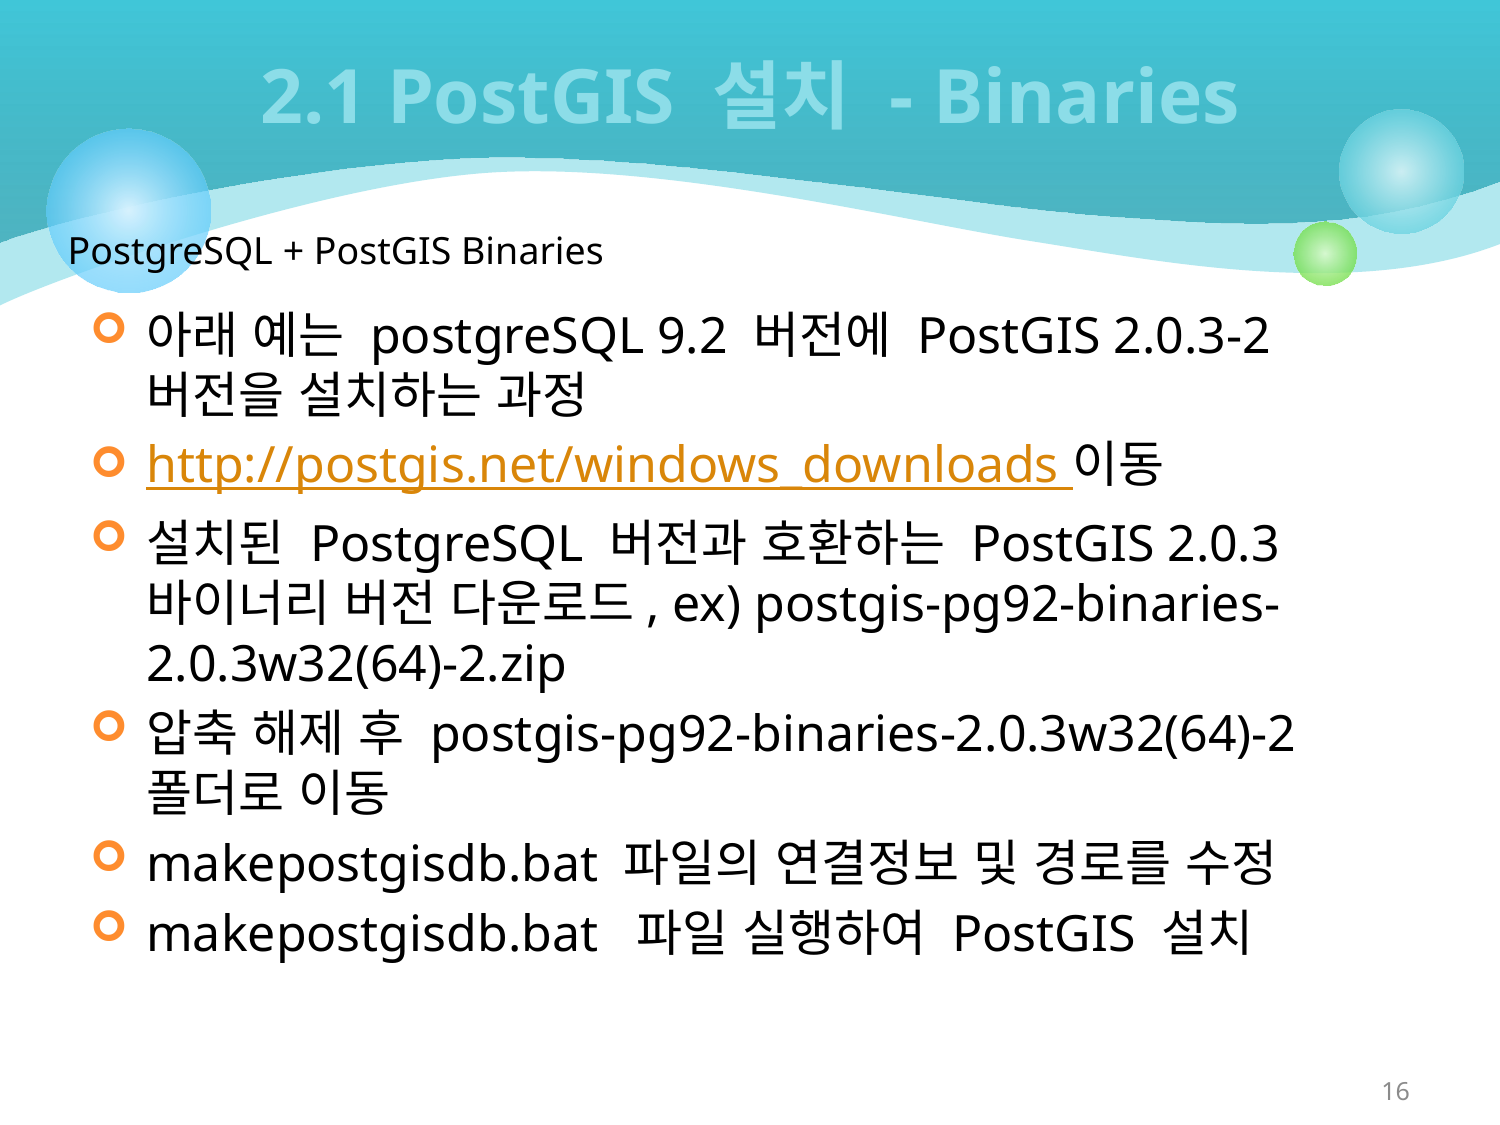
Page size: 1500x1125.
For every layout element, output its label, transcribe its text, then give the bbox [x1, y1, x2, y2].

text_box PostgreSQL + PostGIS Binaries [53, 219, 1187, 280]
list 아래 예는 postgreSQL 9.2 버전에 PostGIS 2.0.3-2 버전을 설치하는 과정 http://postgis.net/windows_downloads 이동 설치된 PostgreSQL 버전과 호환하는 PostGIS 2.0.3 바이너리 버전 다운로드, ex) postgis-pg92-binaries-2.0.3w32(64)-2.zip 압축 해제 후 postgis-pg92-binaries-2.0.3w32(64)-2 폴더로 이동 makepostgisdb.bat 파일의 연결정보 및 경로를 수정 makepostgisdb.bat 파일 실행하여 PostGIS 설치 [75, 295, 1425, 1038]
slide_number 16 [1074, 1072, 1425, 1113]
title 2.1 PostGIS 설치 - Binaries [75, 0, 1425, 188]
